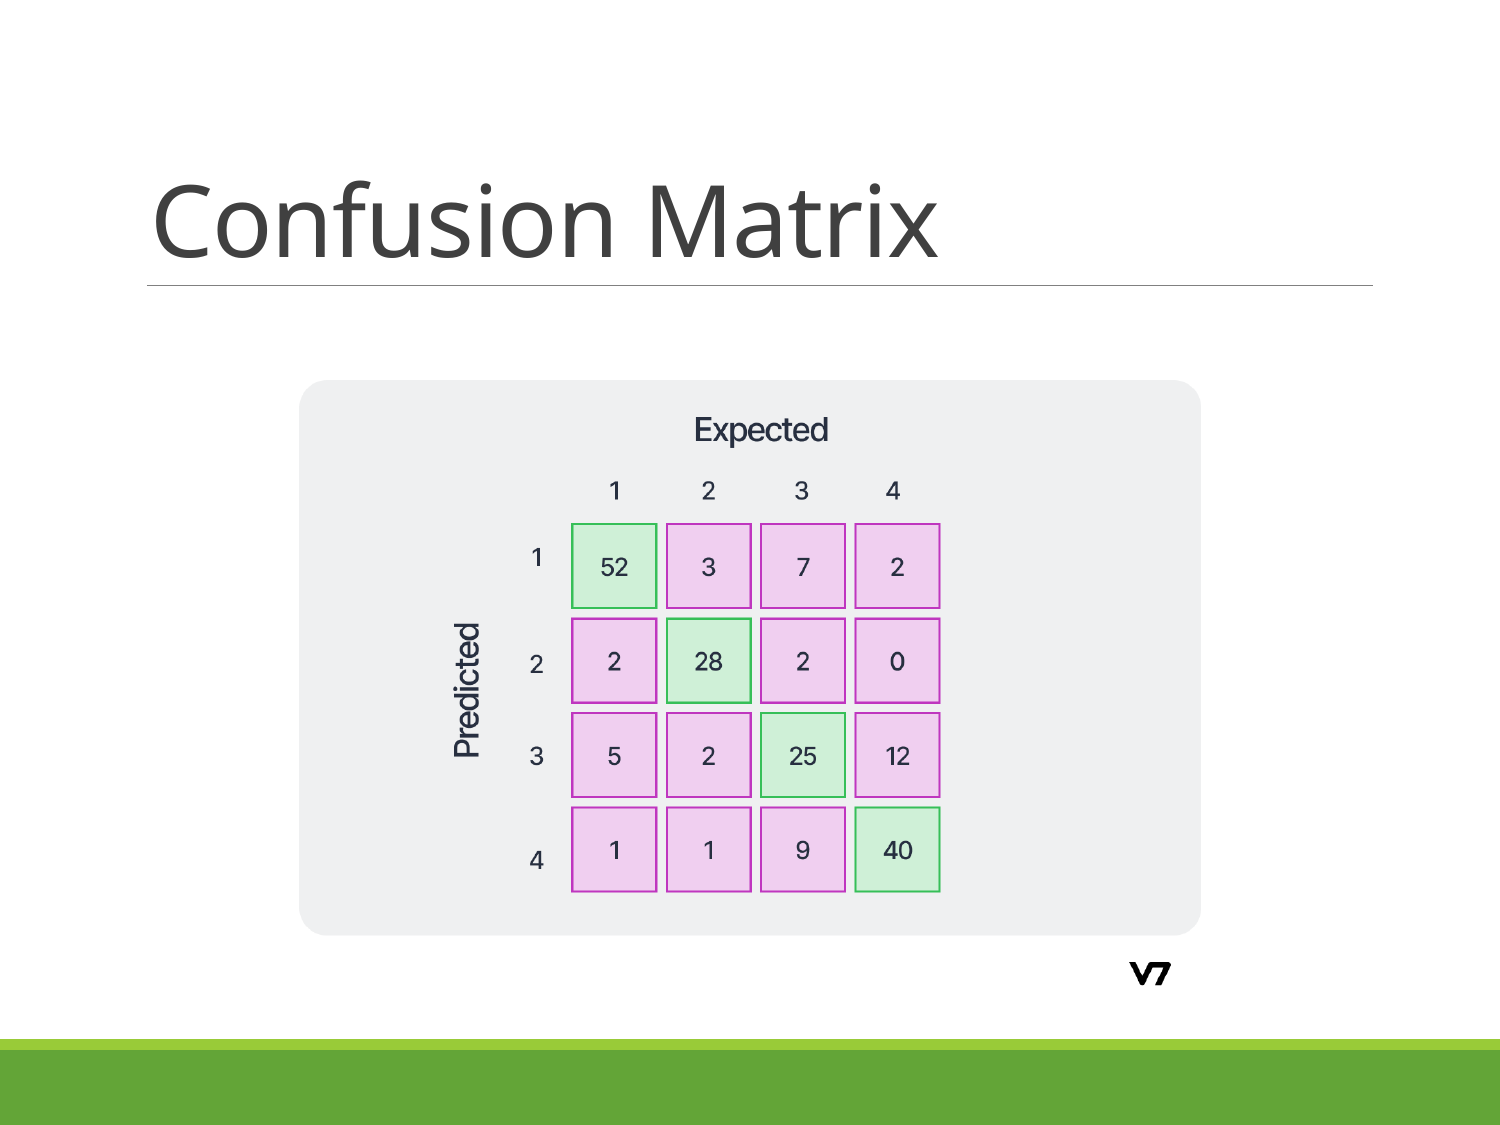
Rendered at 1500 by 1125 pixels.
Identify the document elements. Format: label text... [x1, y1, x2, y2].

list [298, 352, 1202, 1014]
title Confusion Matrix [135, 47, 1373, 285]
